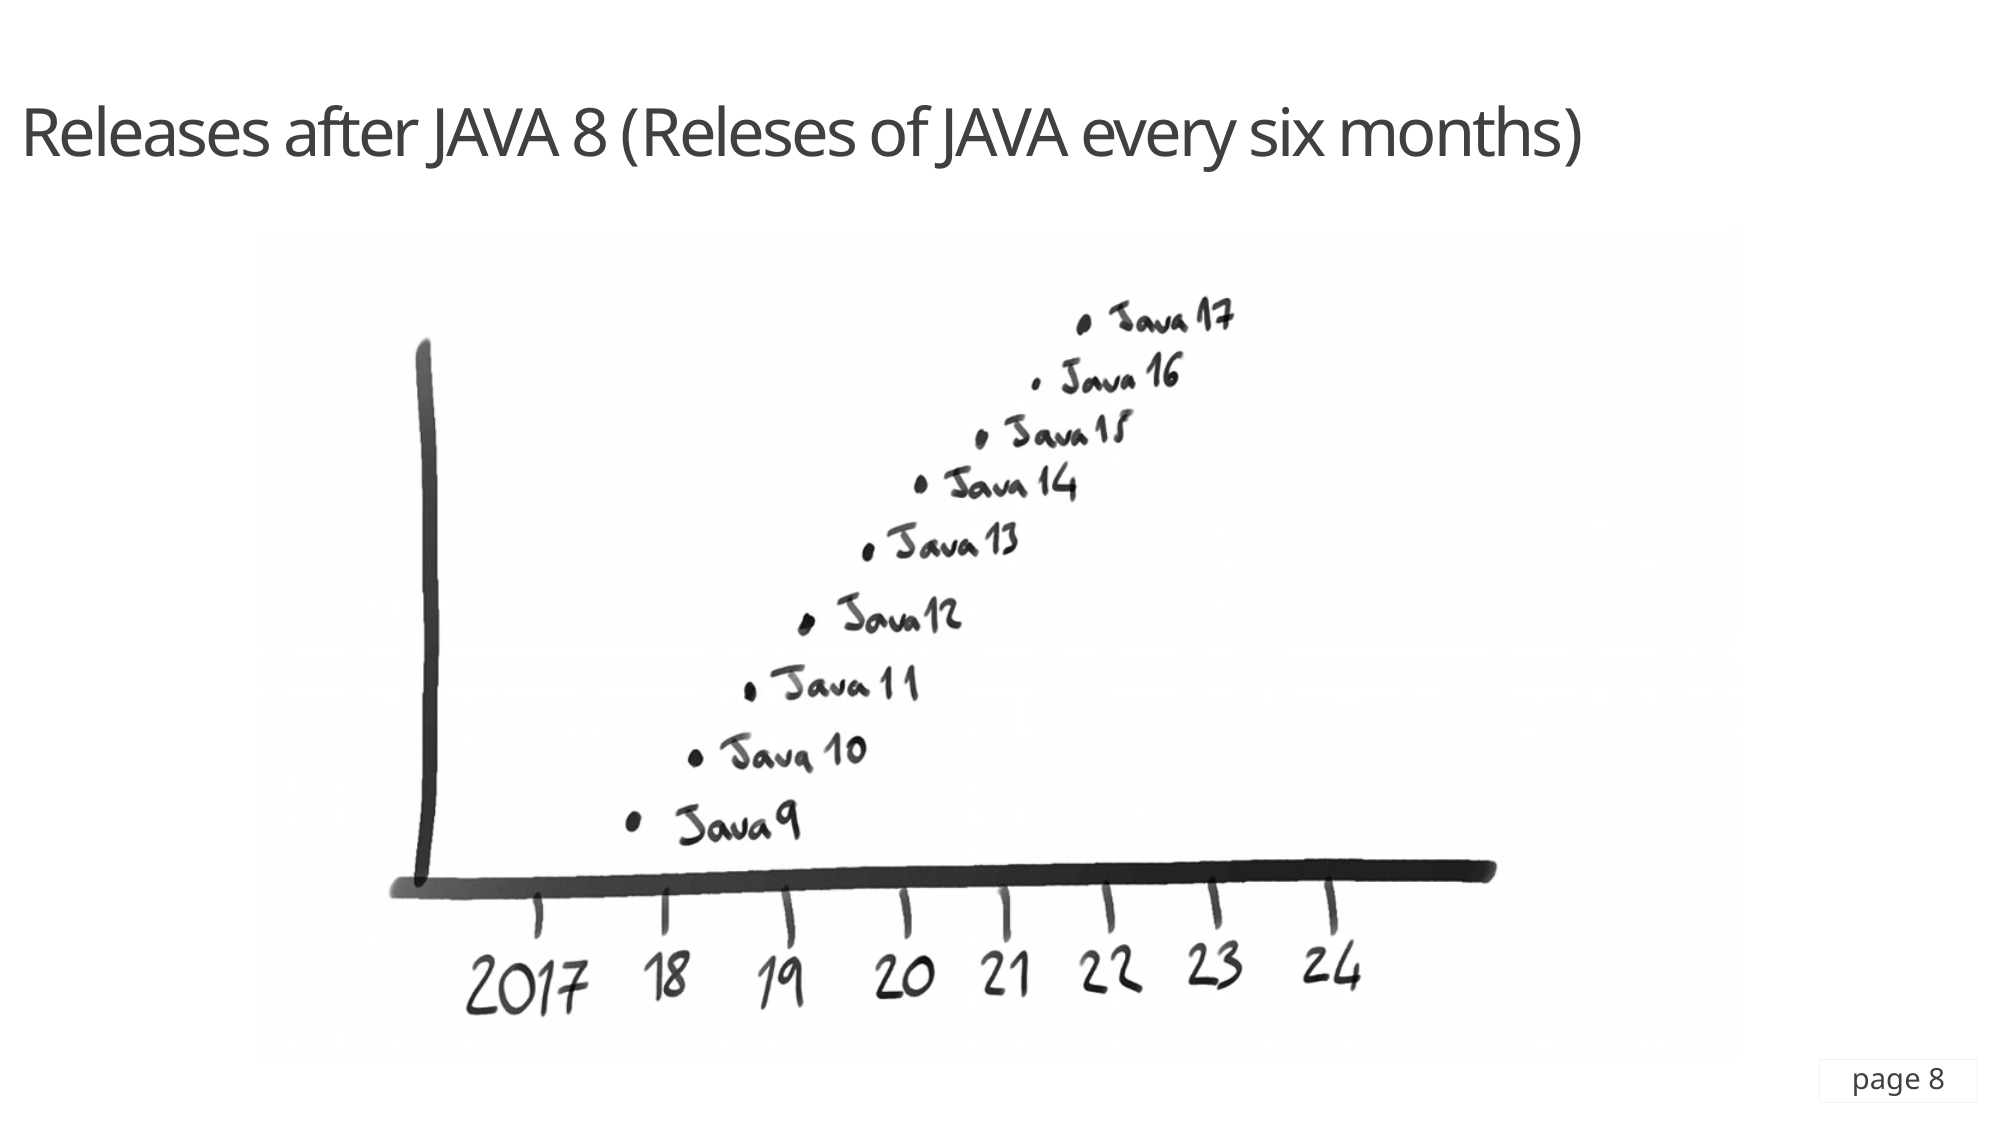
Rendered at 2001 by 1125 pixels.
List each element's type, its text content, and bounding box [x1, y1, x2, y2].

slide_number page 8 [1819, 1059, 1978, 1103]
picture [258, 229, 1742, 1060]
title Releases after JAVA 8 (Releses of JAVA every six months) [20, 22, 1895, 247]
